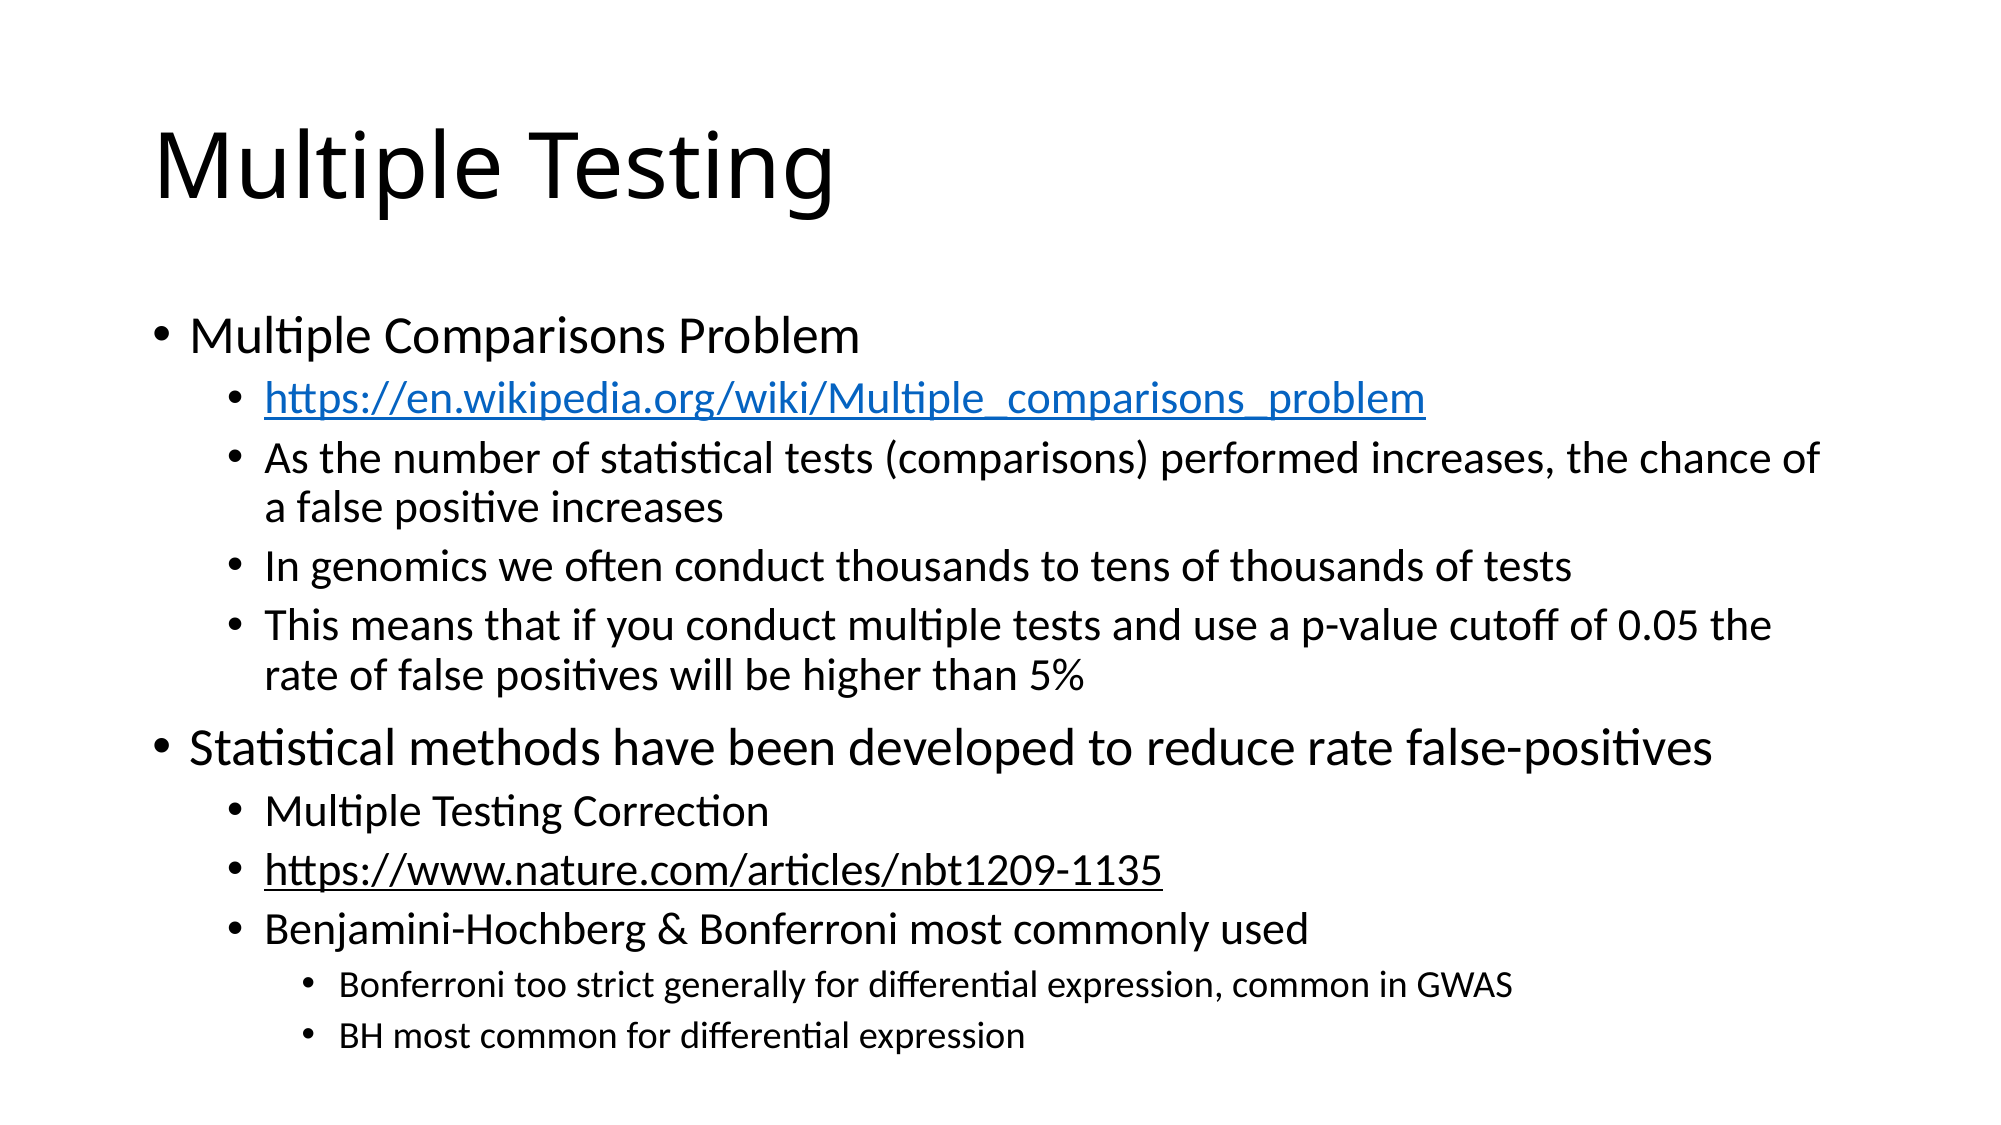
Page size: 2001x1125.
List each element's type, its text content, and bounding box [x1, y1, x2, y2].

title Multiple Testing [137, 59, 1863, 278]
list Multiple Comparisons Problem https://en.wikipedia.org/wiki/Multiple_comparisons_problem As the number of statistical tests (comparisons) performed increases, the chance of a false positive increases In genomics we often conduct thousands to tens of thousands of tests This means that if you conduct multiple tests and use a p-value cutoff of 0.05 the rate of false positives will be higher than 5% Statistical methods have been developed to reduce rate false-positives Multiple Testing Correction https://www.nature.com/articles/nbt1209-1135 Benjamini-Hochberg & Bonferroni most commonly used Bonferroni too strict generally for differential expression, common in GWAS BH most common for differential expression [137, 299, 1863, 1066]
